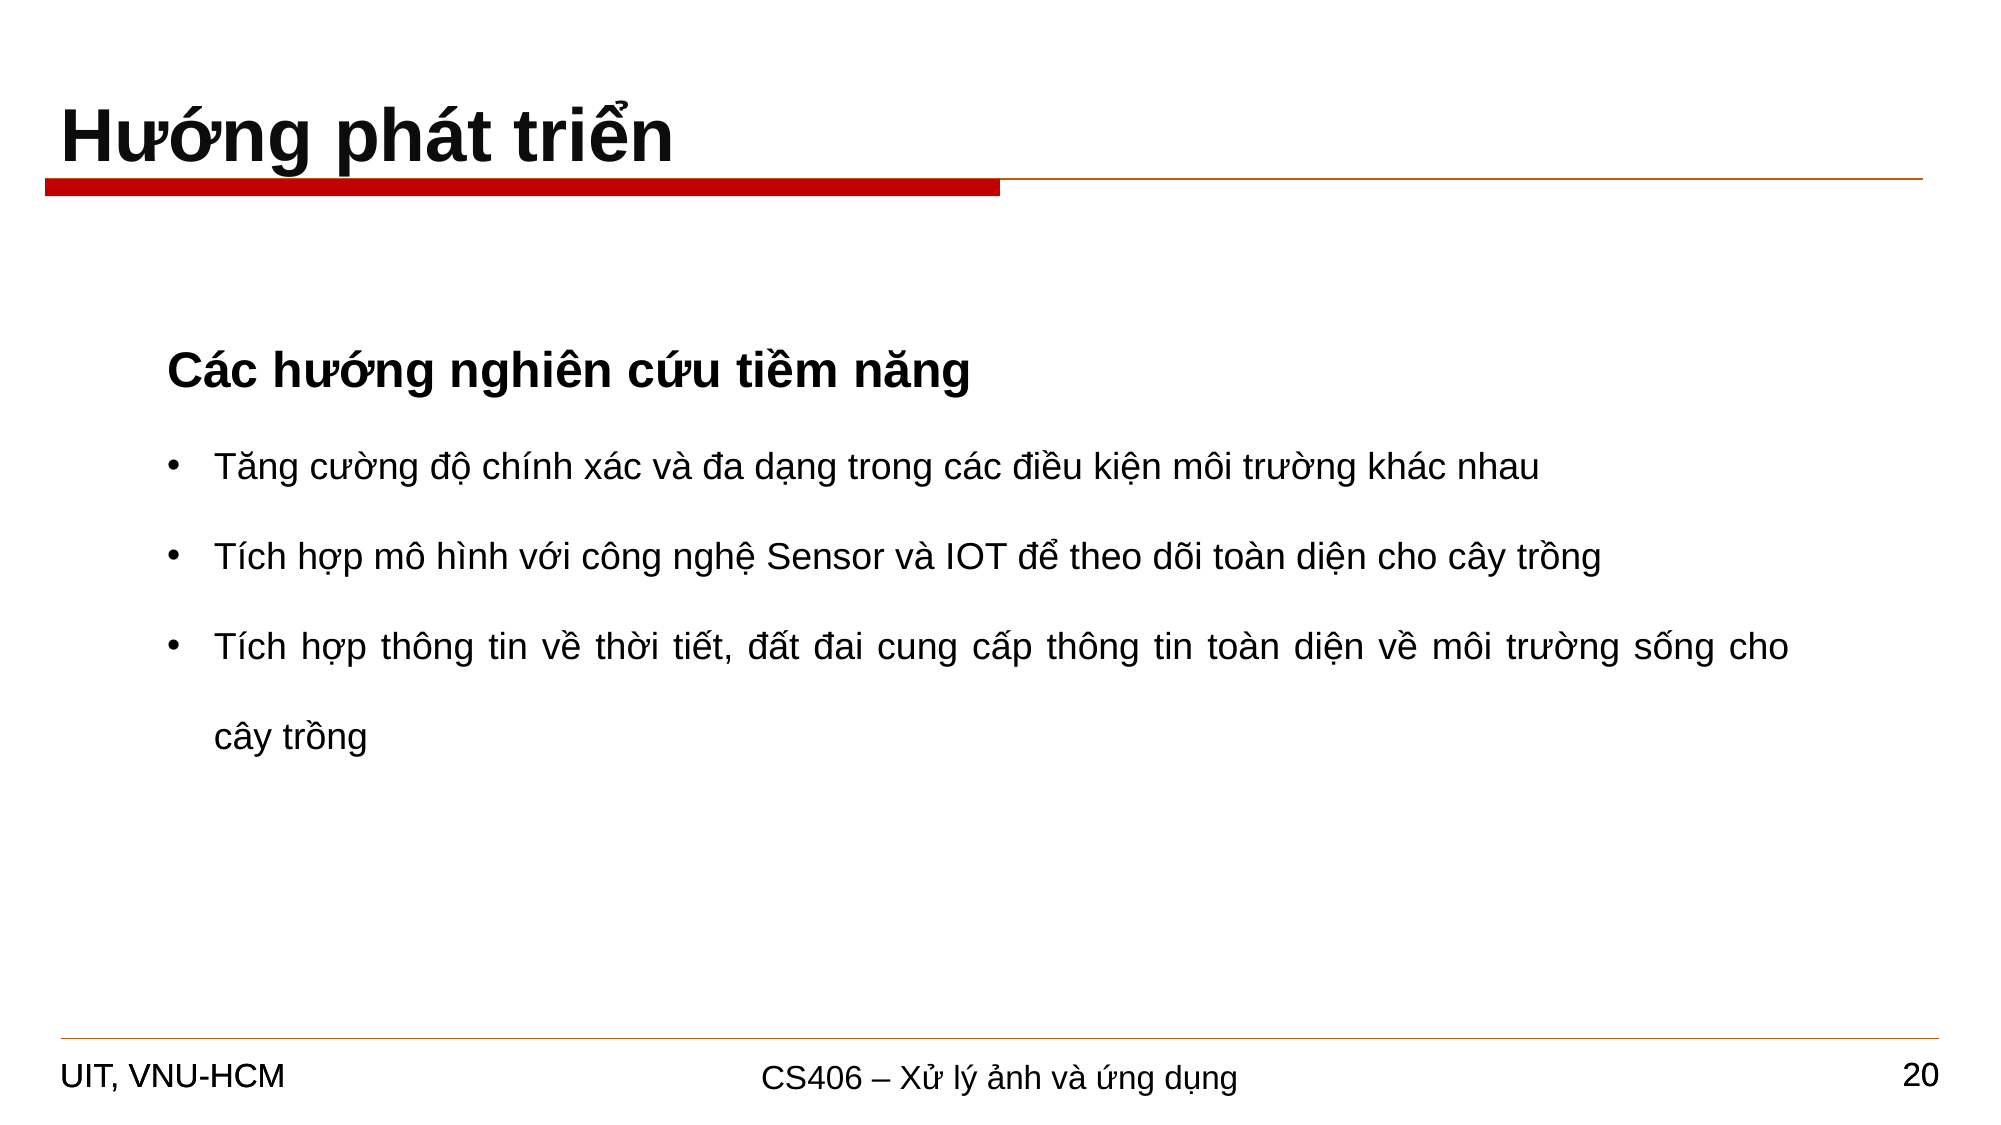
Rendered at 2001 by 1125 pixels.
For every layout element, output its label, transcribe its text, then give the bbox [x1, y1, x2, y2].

text_box UIT, VNU-HCM [45, 1046, 371, 1107]
text_box Hướng phát triển [45, 78, 785, 177]
text_box Các hướng nghiên cứu tiềm năng Tăng cường độ chính xác và đa dạng trong các điều kiện môi trường khác nhau Tích hợp mô hình với công nghệ Sensor và IOT để theo dõi toàn diện cho cây trồng Tích hợp thông tin về thời tiết, đất đai cung cấp thông tin toàn diện về môi trường sống cho cây trồng [133, 291, 1806, 772]
text_box 20 [1865, 1042, 1955, 1103]
footer CS406 – Xử lý ảnh và ứng dụng [578, 1050, 1422, 1107]
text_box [45, 178, 1924, 197]
